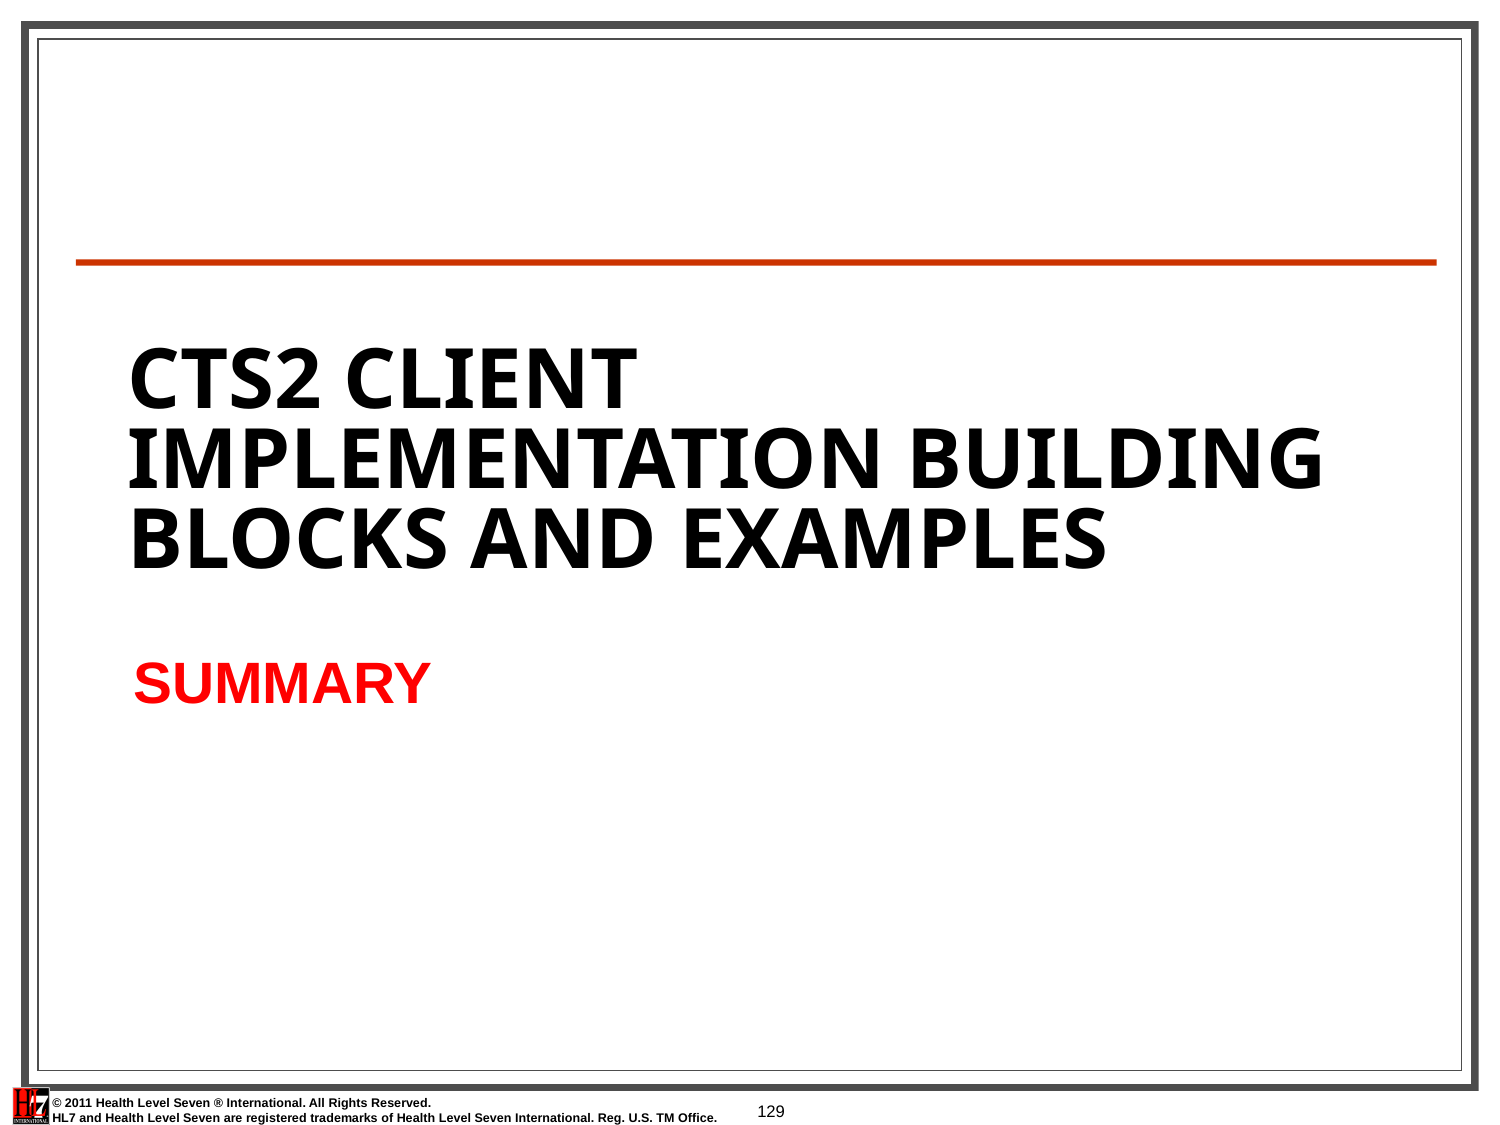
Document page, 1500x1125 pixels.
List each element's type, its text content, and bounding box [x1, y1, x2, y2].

picture [12, 1087, 50, 1125]
slide_number 129 [712, 1071, 801, 1125]
title CTS2 Client Implementation Building Blocks and Examples [112, 337, 1388, 562]
list SUMMARY [118, 476, 1394, 724]
